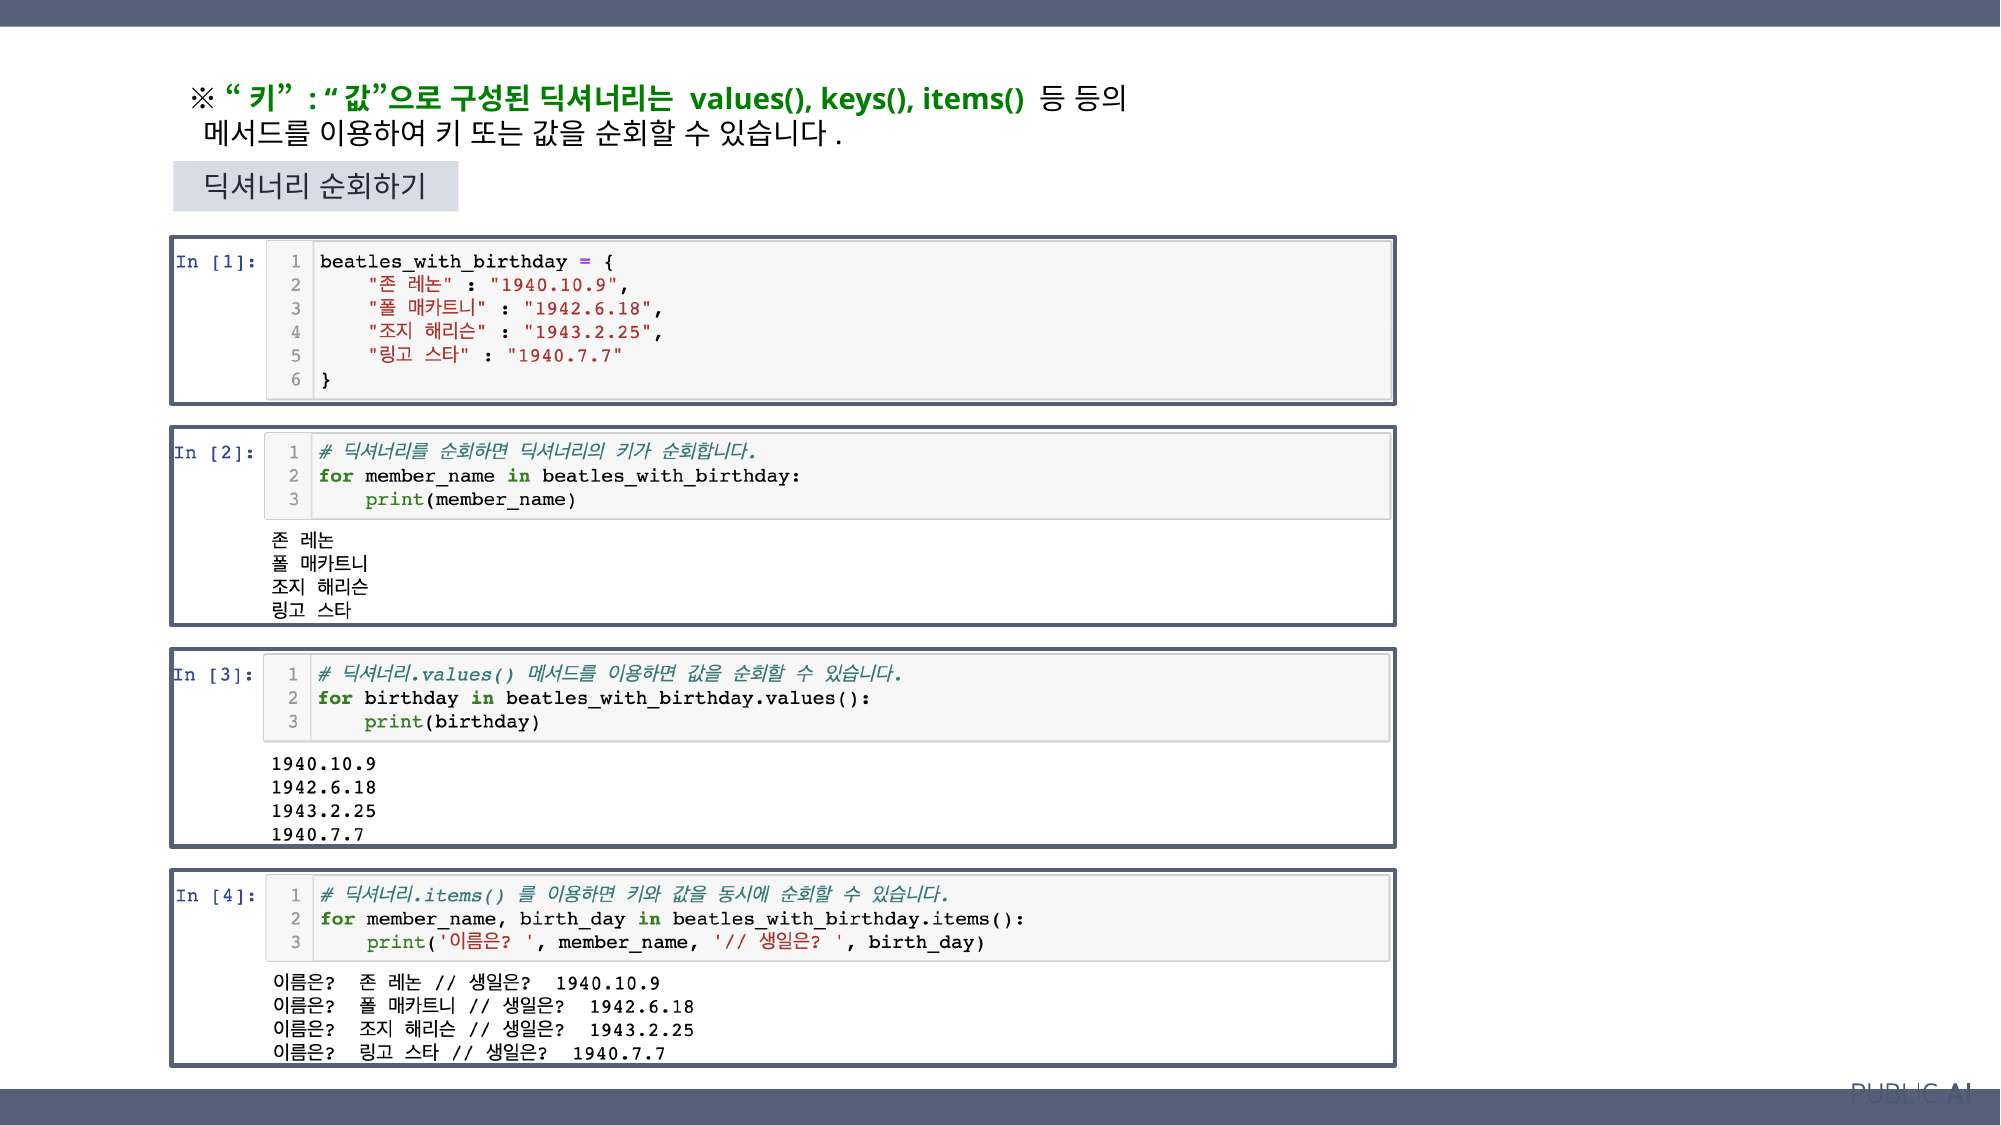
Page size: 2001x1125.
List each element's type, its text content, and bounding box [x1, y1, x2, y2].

picture [173, 238, 1393, 402]
picture [173, 429, 1393, 623]
picture [173, 650, 1393, 845]
text_box ※ “키” : “값”으로 구성된 딕셔너리는 values(), keys(), items() 등 등의 메서드를 이용하여 키 또는 값을 순회할 수 있습니다. [173, 72, 1387, 158]
picture [173, 872, 1393, 1064]
text_box 딕셔너리 순회하기 [173, 161, 459, 212]
